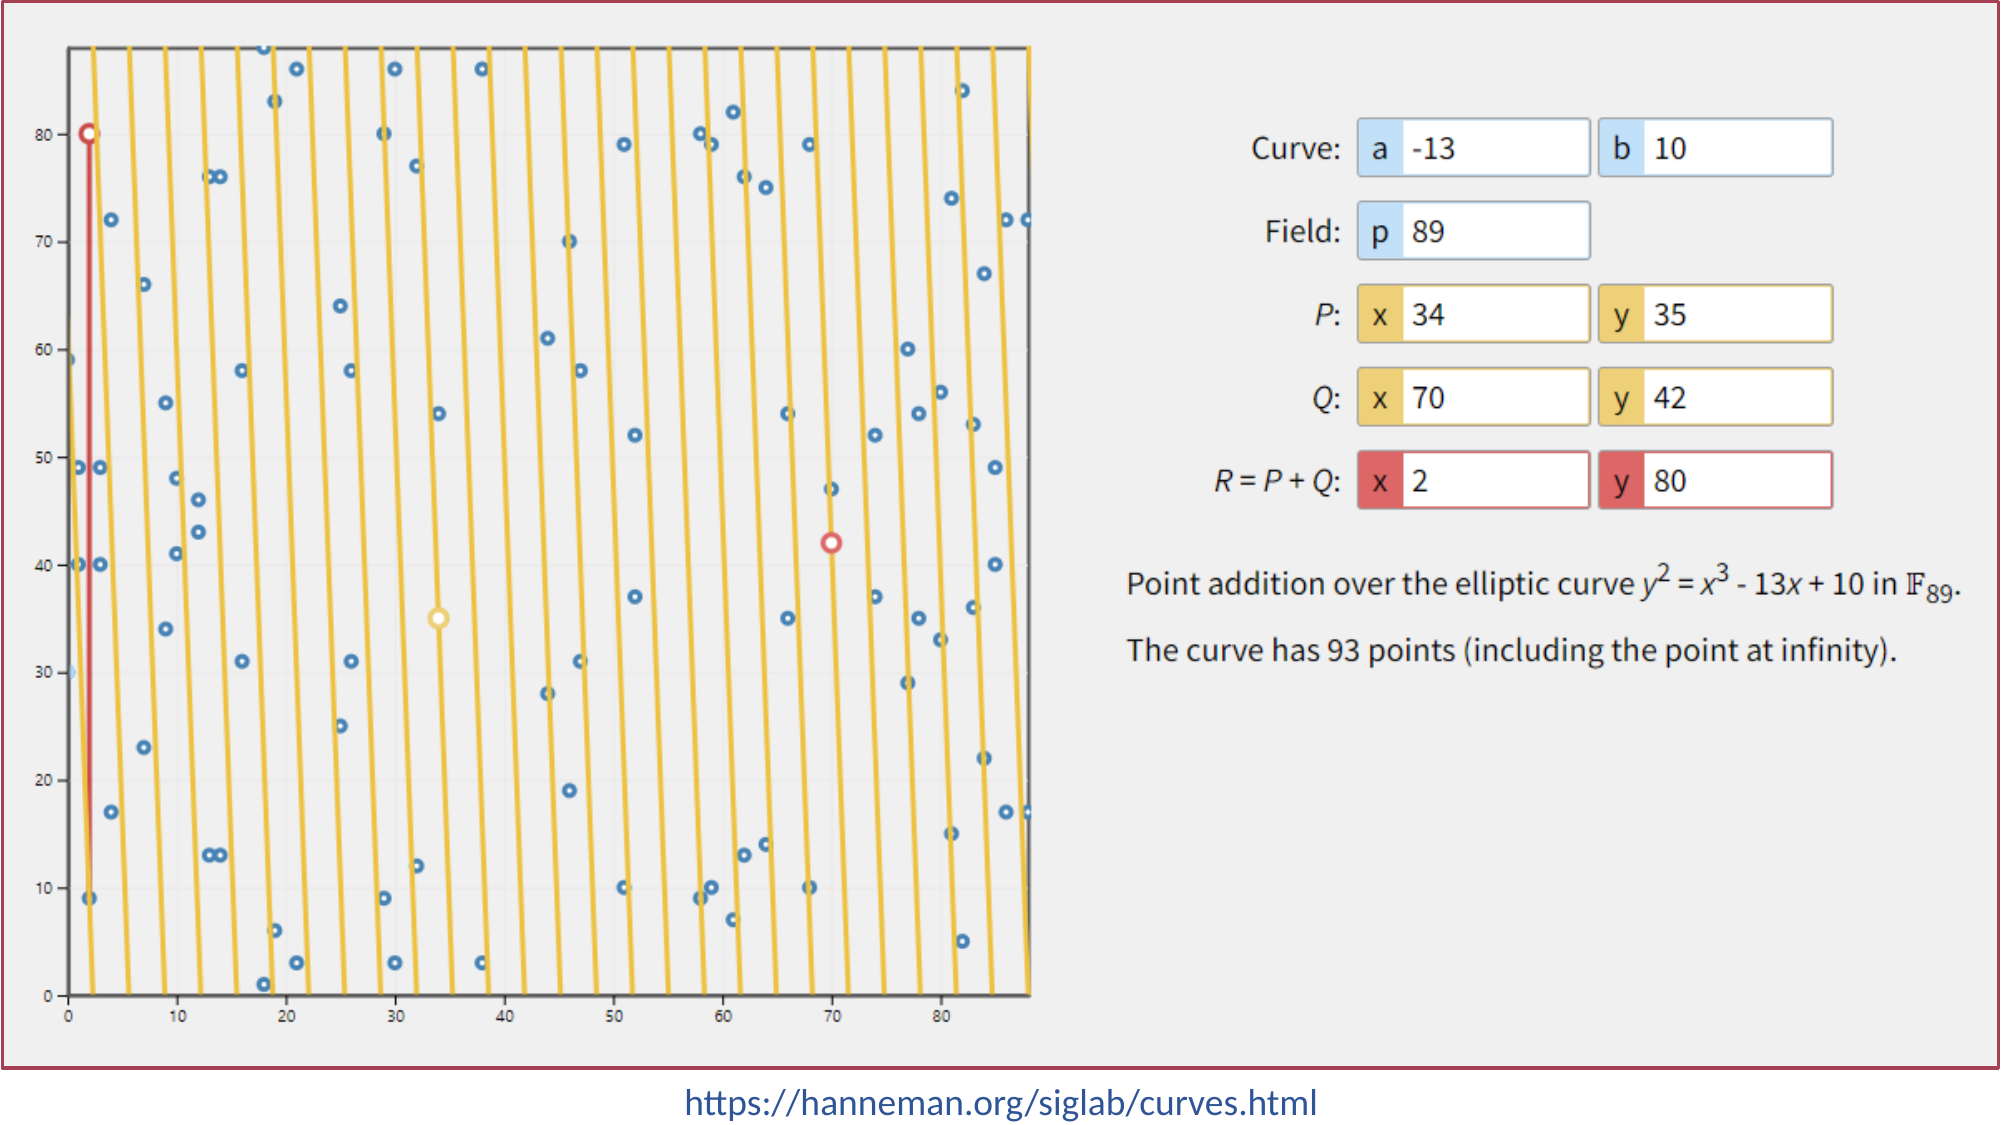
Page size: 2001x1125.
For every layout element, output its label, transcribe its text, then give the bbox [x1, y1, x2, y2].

picture [3, 3, 1997, 1067]
text_box https://hanneman.org/siglab/curves.html [3, 1070, 2000, 1125]
